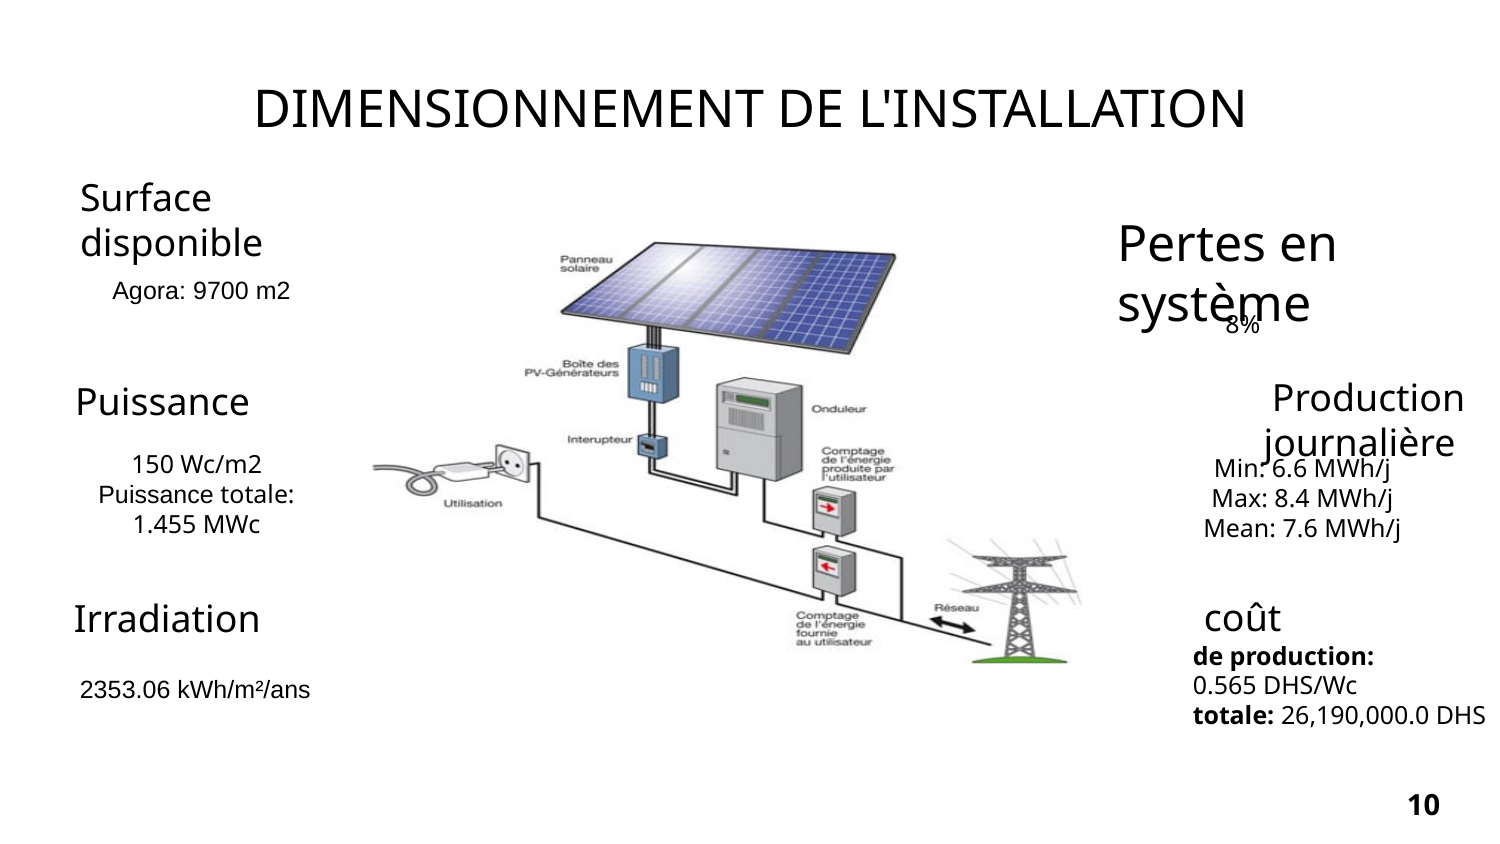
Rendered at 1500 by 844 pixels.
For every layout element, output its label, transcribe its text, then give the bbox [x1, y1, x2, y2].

title DIMENSIONNEMENT DE L'INSTALLATION [75, 67, 1427, 146]
text_box Pertes en système [1117, 236, 1484, 308]
text_box 8% [1121, 288, 1365, 360]
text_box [1139, 377, 1466, 539]
text_box coût [1203, 581, 1484, 635]
text_box de production: 0.565 DHS/Wc totale: 26,190,000.0 DHS [1192, 635, 1500, 764]
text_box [79, 183, 365, 326]
picture [371, 241, 1083, 664]
text_box 10 [1392, 779, 1462, 829]
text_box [74, 353, 319, 541]
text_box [73, 581, 318, 725]
